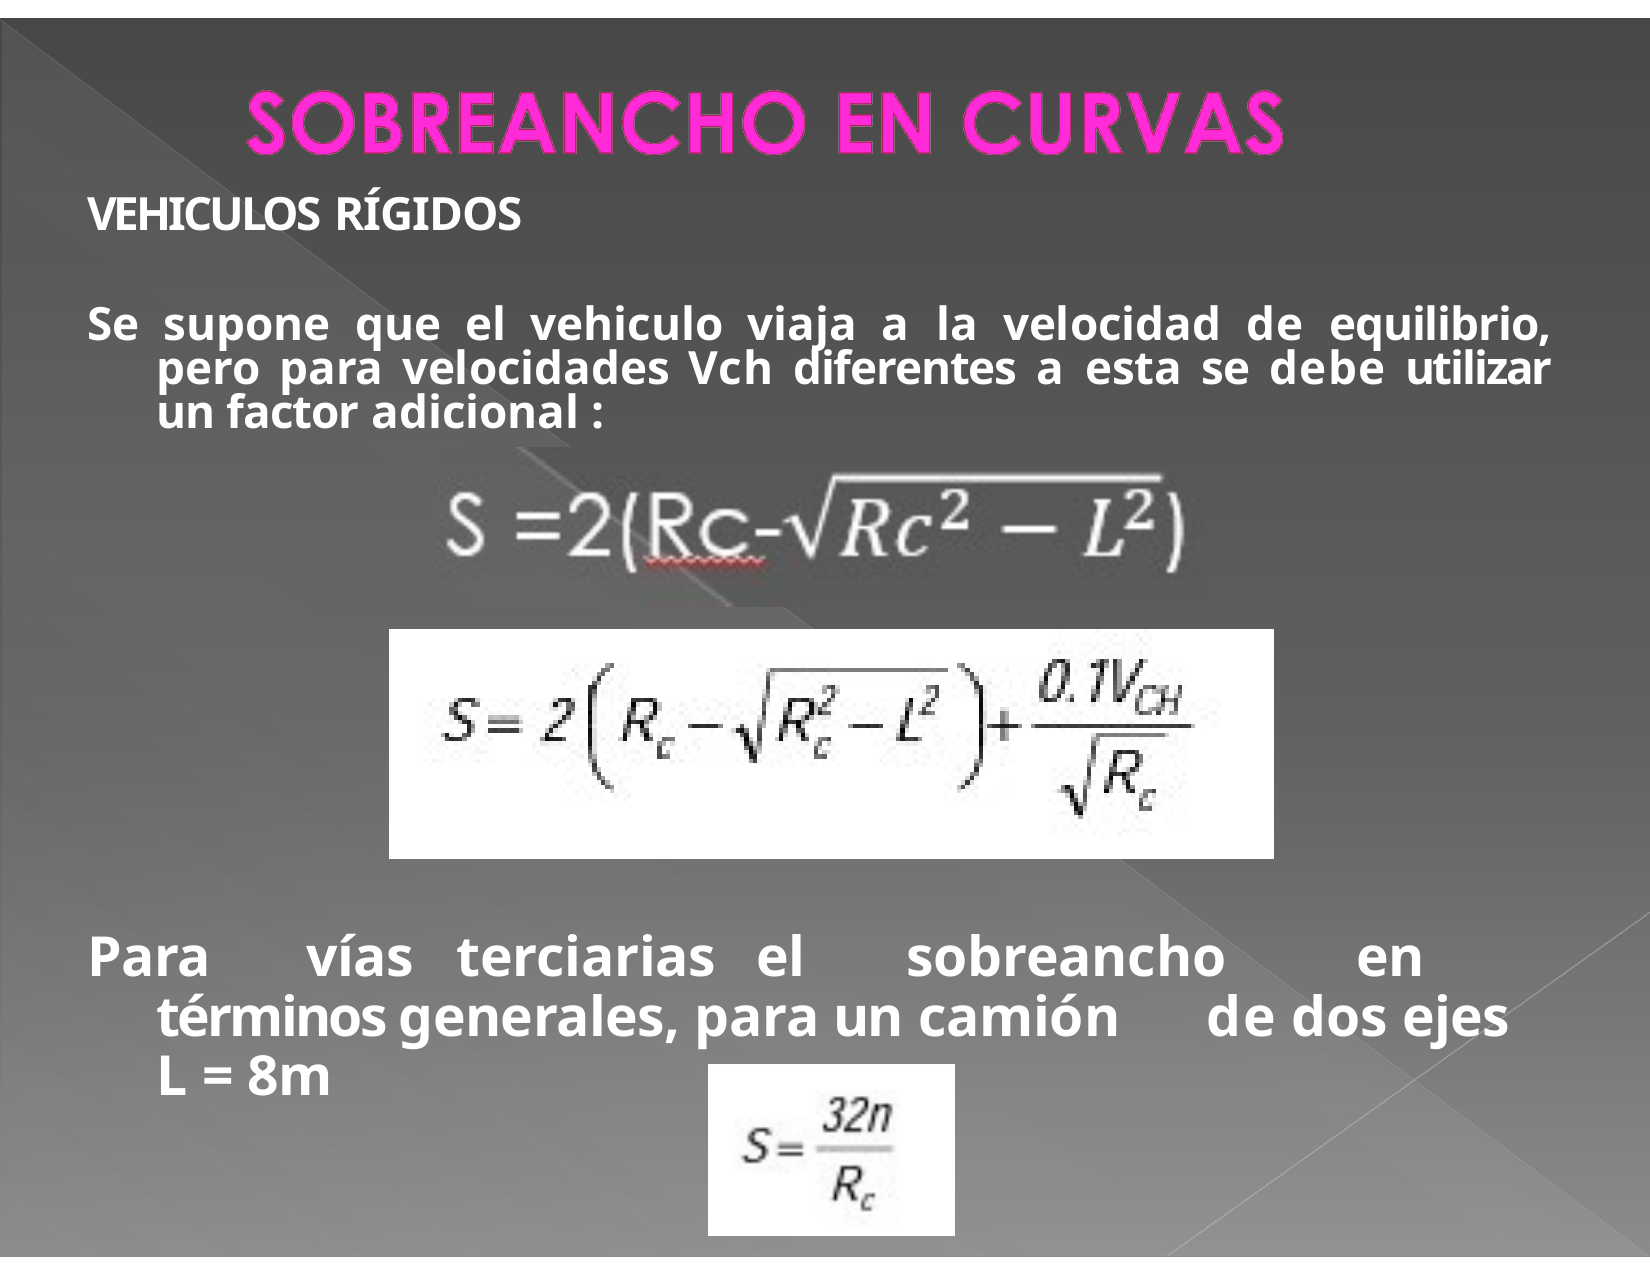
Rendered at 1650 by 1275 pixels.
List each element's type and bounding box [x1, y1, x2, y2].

picture [707, 1063, 956, 1236]
picture [434, 447, 1209, 607]
text_box [0, 18, 1650, 1257]
